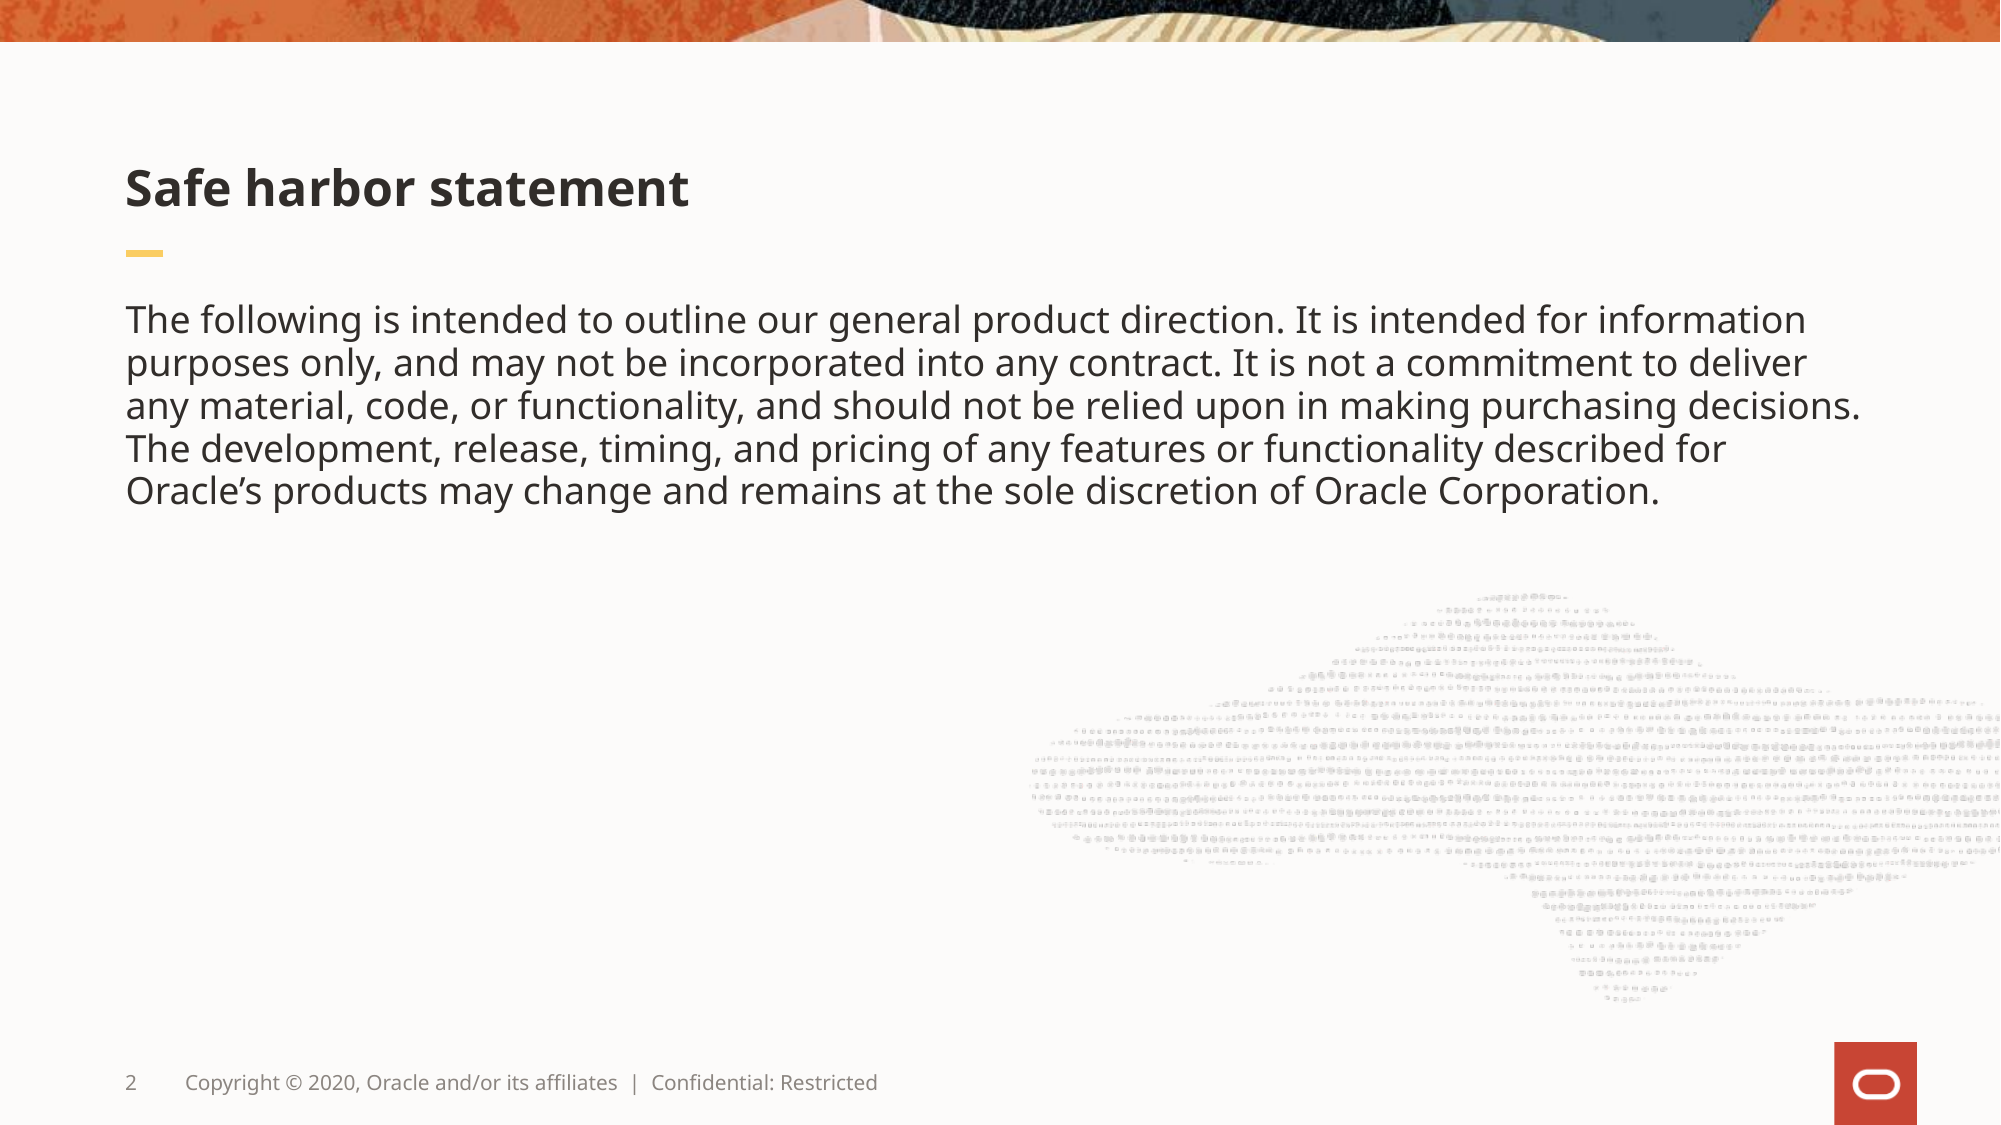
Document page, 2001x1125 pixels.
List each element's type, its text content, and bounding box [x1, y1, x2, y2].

slide_number 2 [125, 1053, 185, 1114]
footer Copyright © 2020, Oracle and/or its affiliates | Confidential: Restricted [185, 1053, 1128, 1114]
picture [0, 0, 2000, 42]
